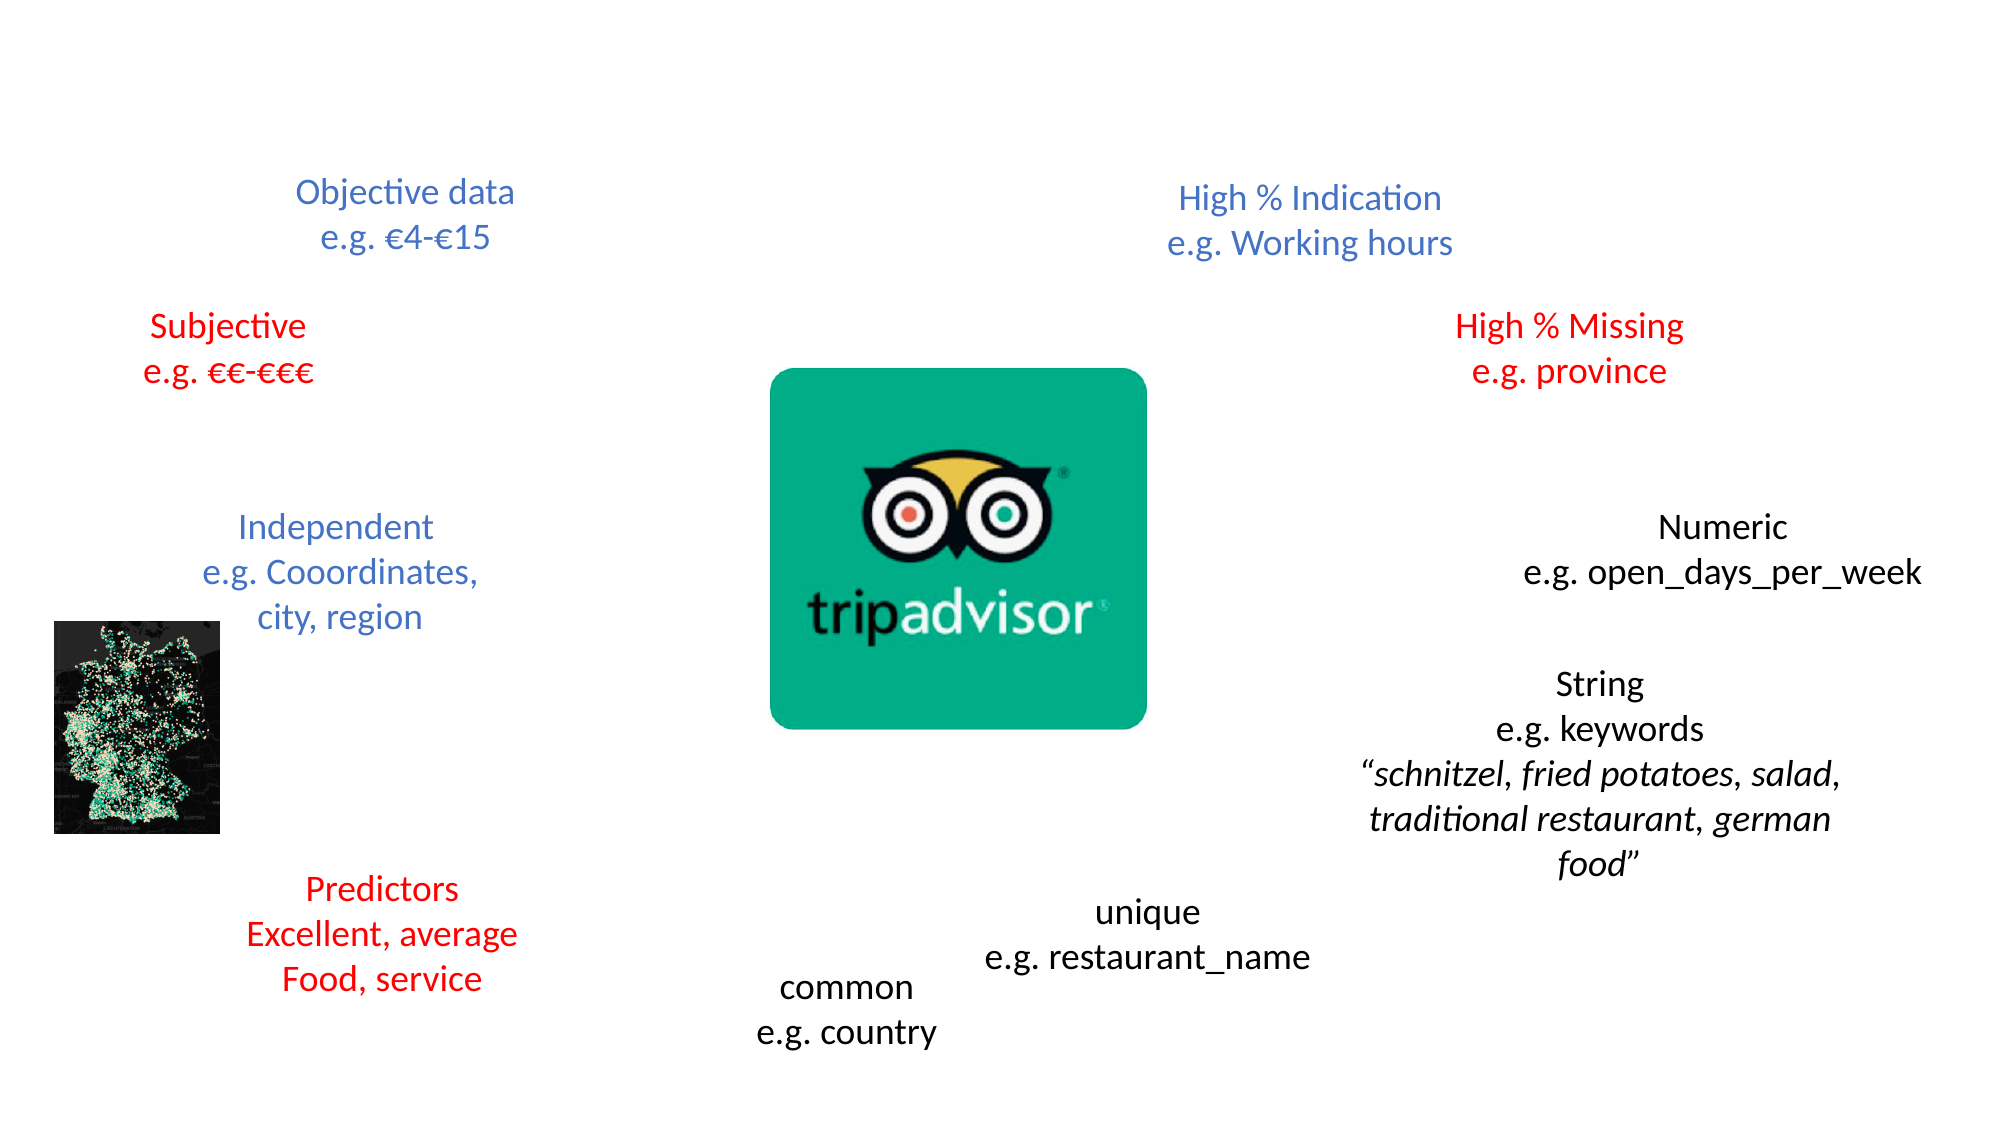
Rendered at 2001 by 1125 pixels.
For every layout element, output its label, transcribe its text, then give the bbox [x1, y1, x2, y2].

text_box Numeric e.g. open_days_per_week [1476, 494, 1971, 644]
text_box Subjective e.g. €€-€€€ [65, 294, 391, 399]
text_box String e.g. keywords “schnitzel, fried potatoes, salad, traditional restaurant, german food” [1337, 651, 1863, 892]
text_box Objective data e.g. €4-€15 [243, 160, 569, 265]
text_box Predictors Excellent, average Food, service [219, 856, 545, 1007]
picture [54, 621, 220, 834]
text_box High % Indication e.g. Working hours [1147, 166, 1473, 271]
picture [767, 367, 1148, 734]
text_box unique e.g. restaurant_name [885, 879, 1411, 984]
text_box Independent e.g. Cooordinates, city, region [177, 494, 503, 644]
text_box High % Missing e.g. province [1407, 294, 1733, 399]
text_box common e.g. country [584, 954, 1110, 1060]
